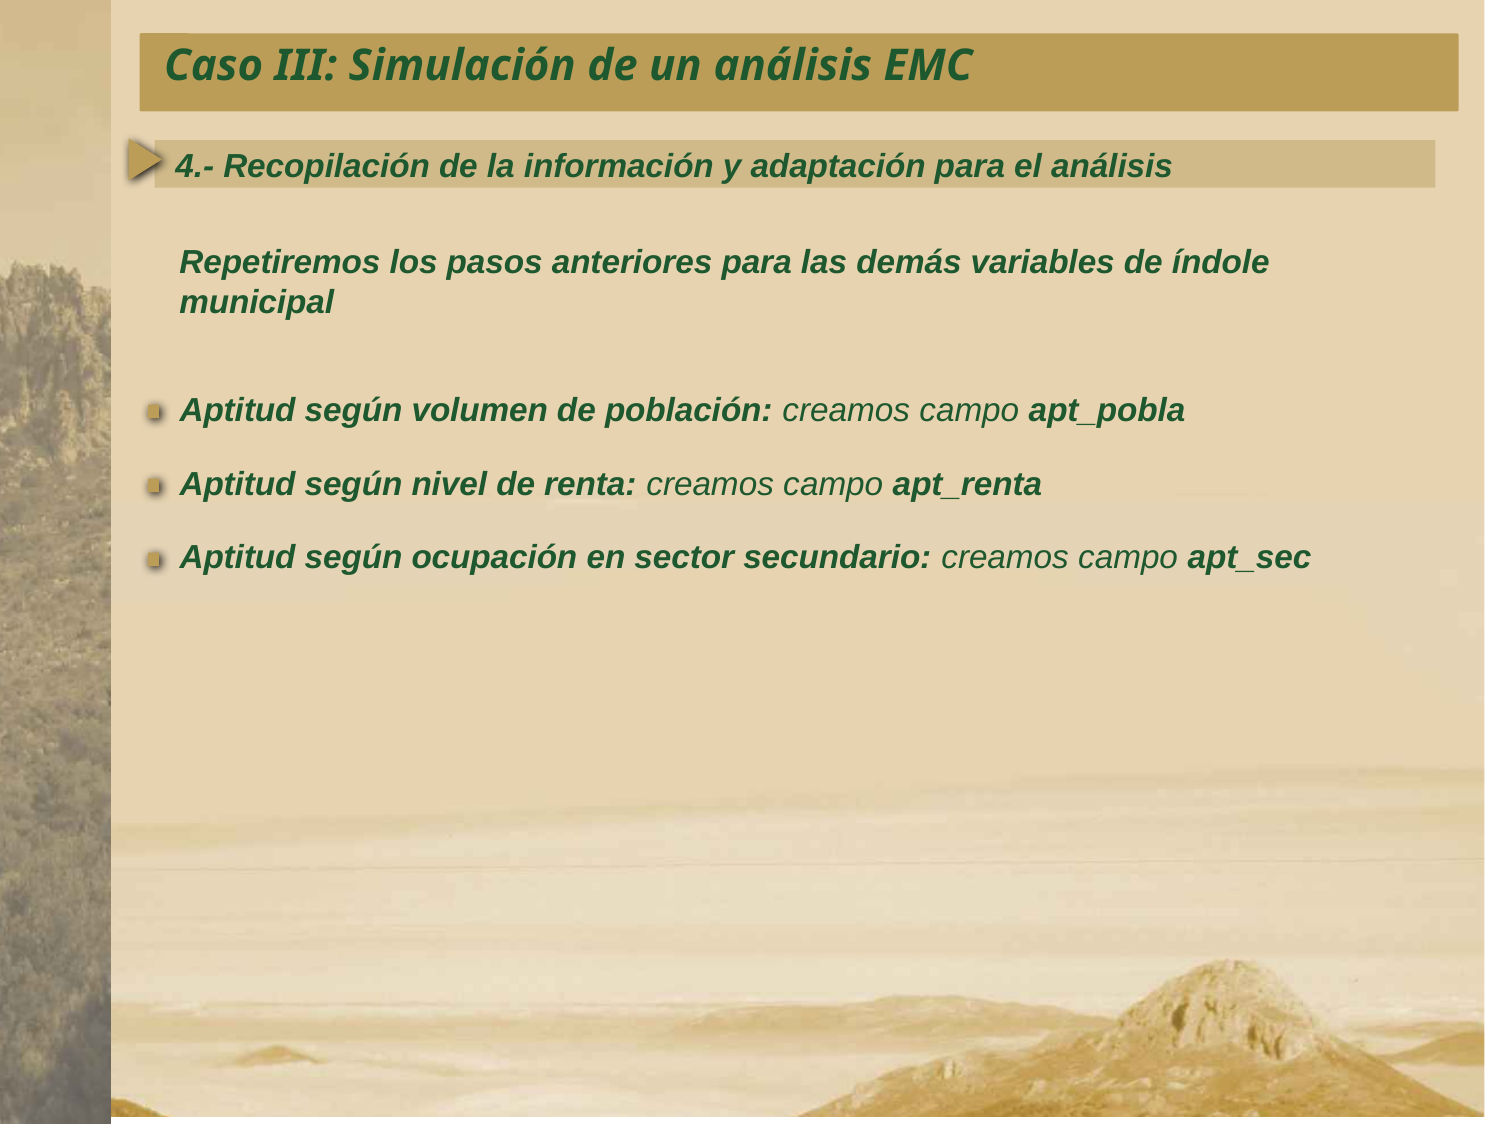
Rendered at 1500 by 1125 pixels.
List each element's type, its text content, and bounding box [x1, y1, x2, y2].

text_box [147, 379, 1205, 436]
text_box Caso III: Simulación de un análisis EMC [149, 28, 1444, 97]
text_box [147, 453, 1061, 510]
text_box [128, 136, 1436, 192]
picture [0, 0, 1485, 1124]
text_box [147, 527, 1331, 584]
text_box Repetiremos los pasos anteriores para las demás variables de índole municipal [164, 233, 1379, 329]
